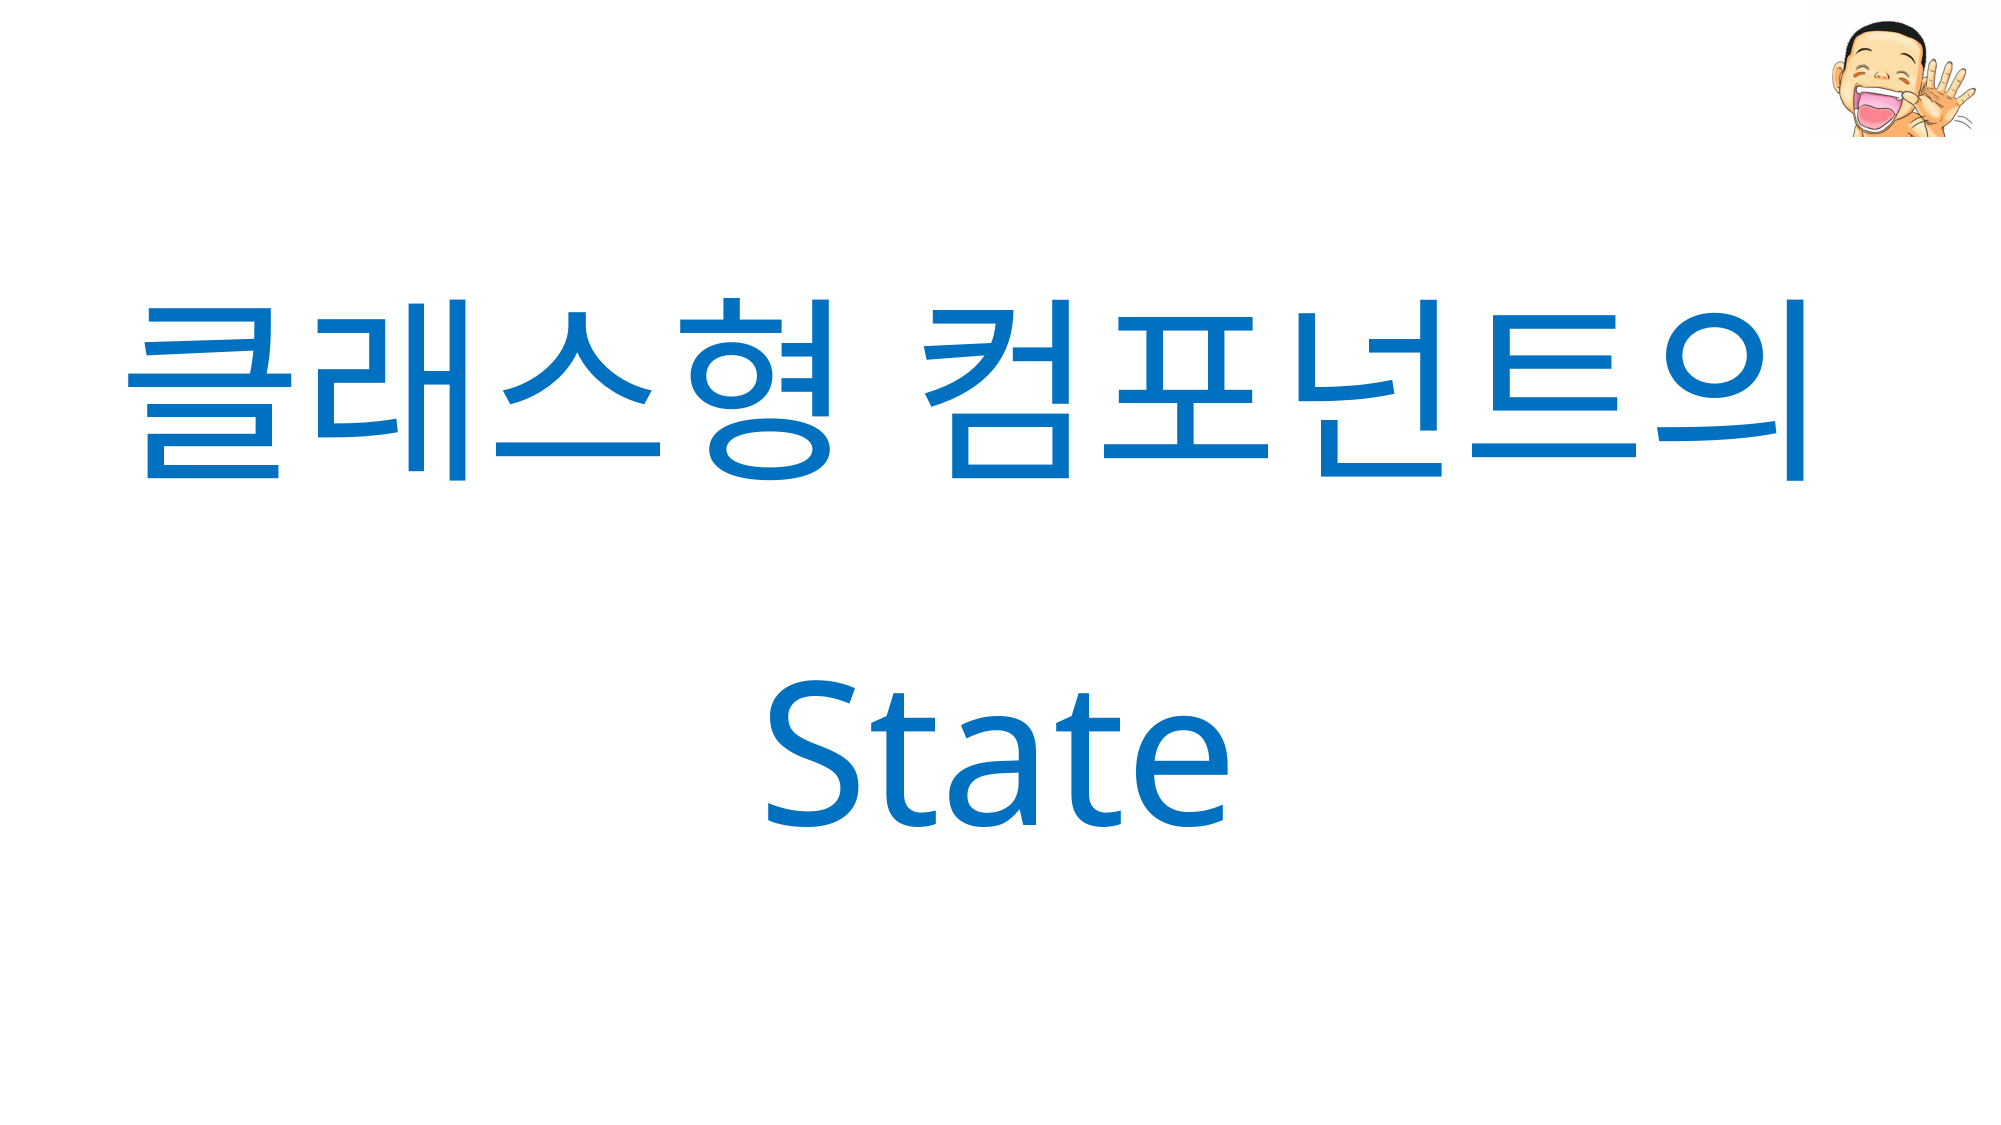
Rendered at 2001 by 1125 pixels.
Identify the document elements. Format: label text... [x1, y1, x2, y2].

picture [1808, 0, 2000, 137]
text_box 클래스형 컴포넌트의State [0, 137, 1999, 873]
